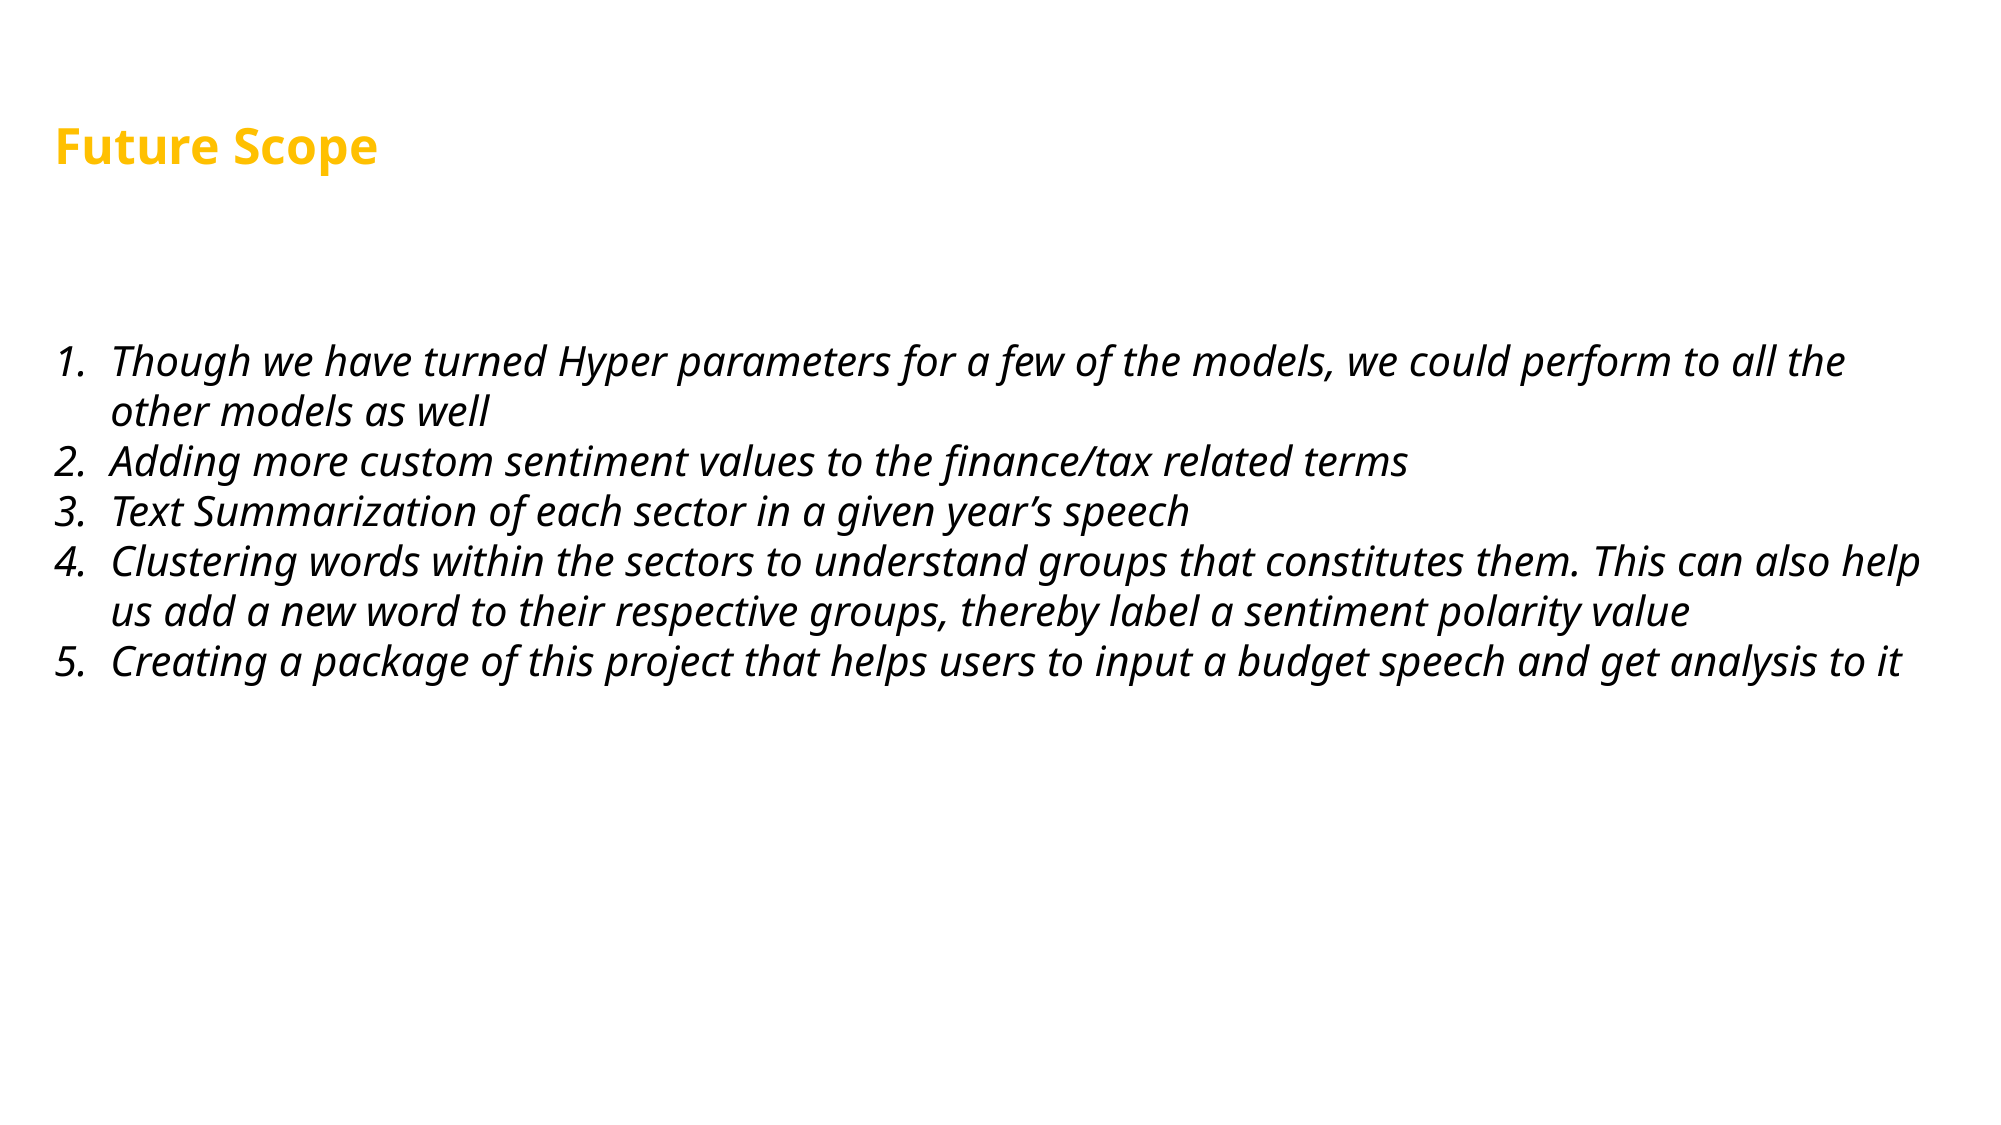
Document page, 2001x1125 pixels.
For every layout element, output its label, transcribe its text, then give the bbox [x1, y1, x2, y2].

text_box Future Scope [39, 76, 1565, 182]
text_box Though we have turned Hyper parameters for a few of the models, we could perform to all the other models as well Adding more custom sentiment values to the finance/tax related terms Text Summarization of each sector in a given year’s speech Clustering words within the sectors to understand groups that constitutes them. This can also help us add a new word to their respective groups, thereby label a sentiment polarity value Creating a package of this project that helps users to input a budget speech and get analysis to it [39, 327, 1971, 693]
